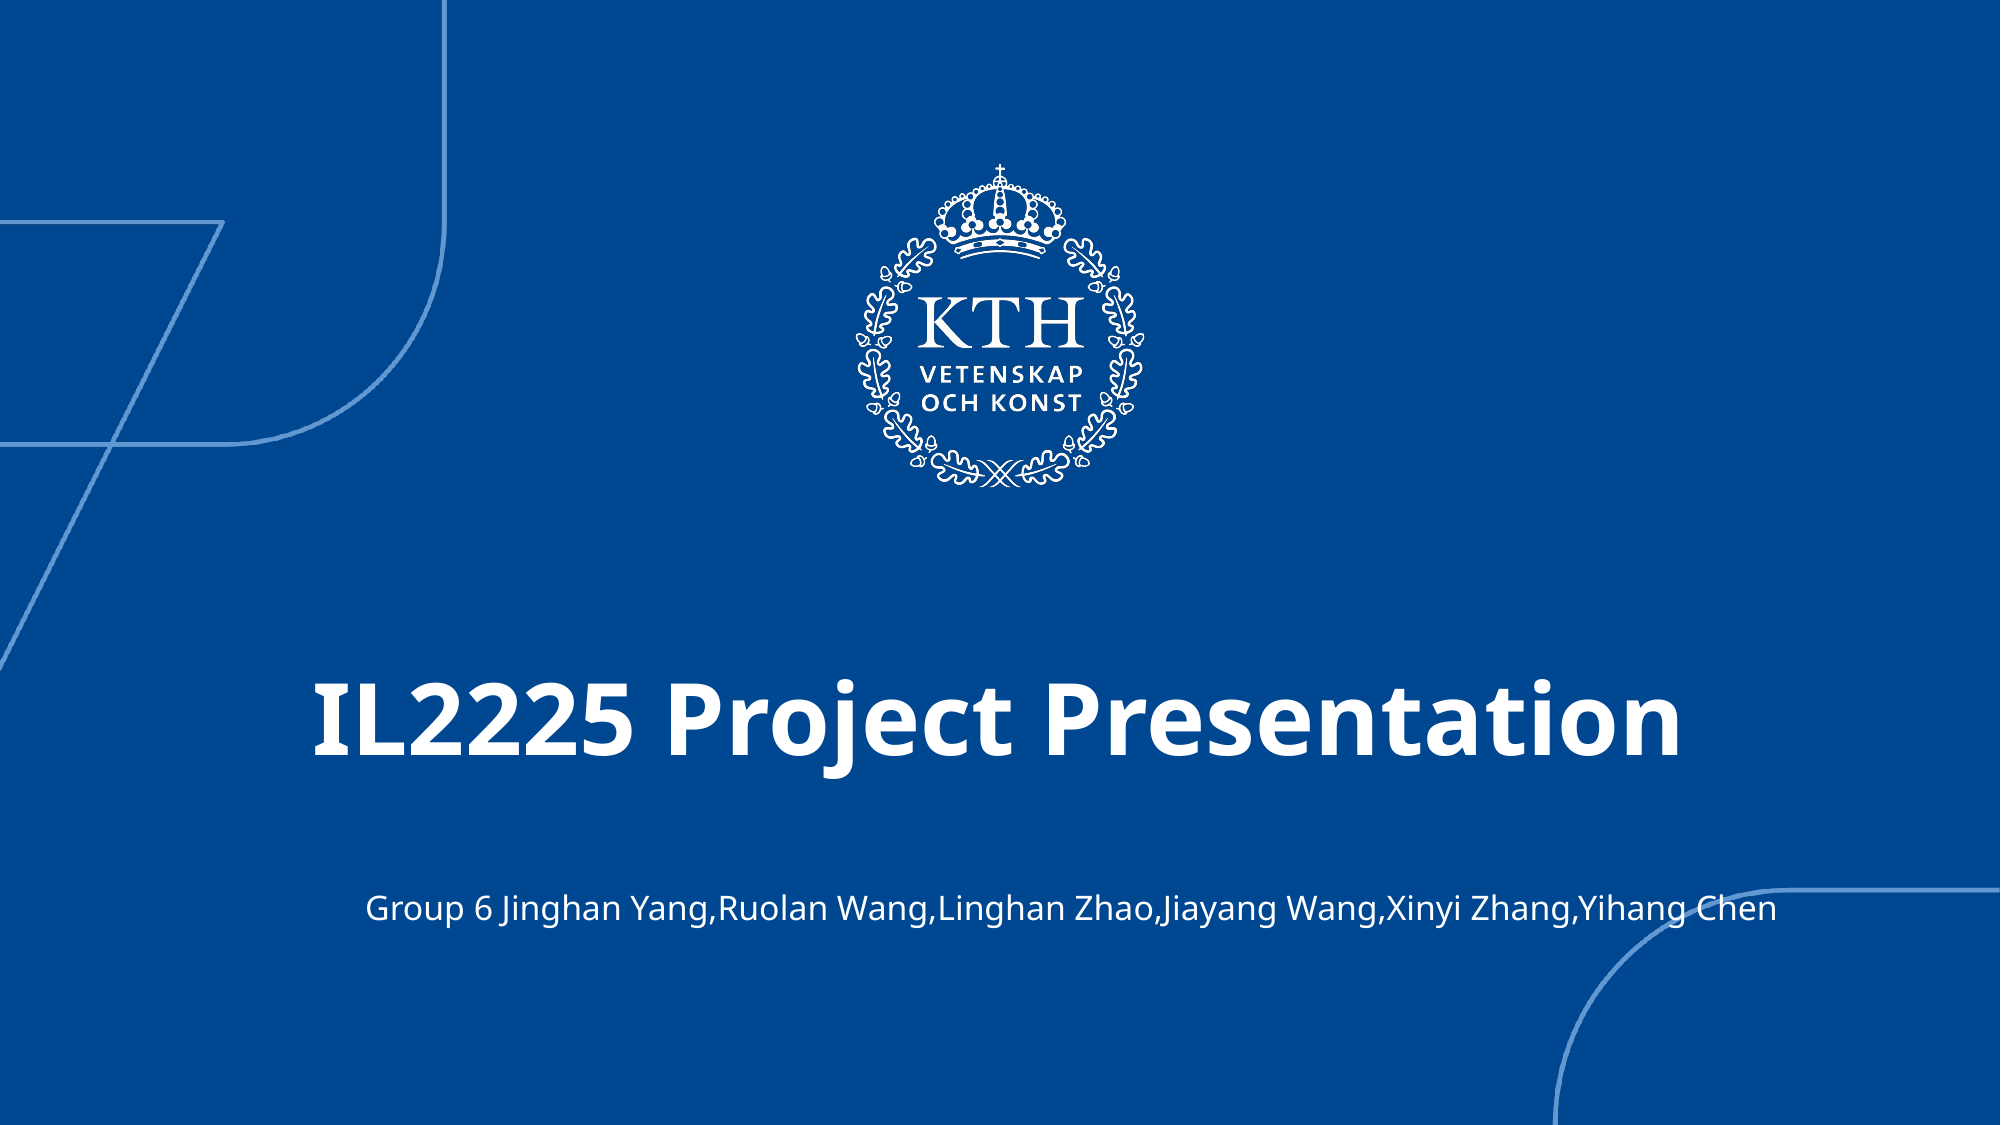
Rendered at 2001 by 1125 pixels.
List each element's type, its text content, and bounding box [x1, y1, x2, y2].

picture [0, 0, 522, 761]
picture [855, 163, 1145, 488]
subtitle Group 6 Jinghan Yang,Ruolan Wang,Linghan Zhao,Jiayang Wang,Xinyi Zhang,Yihang Chen [349, 883, 1794, 960]
title IL2225 Project Presentation [278, 585, 1722, 858]
picture [1503, 818, 2000, 1125]
